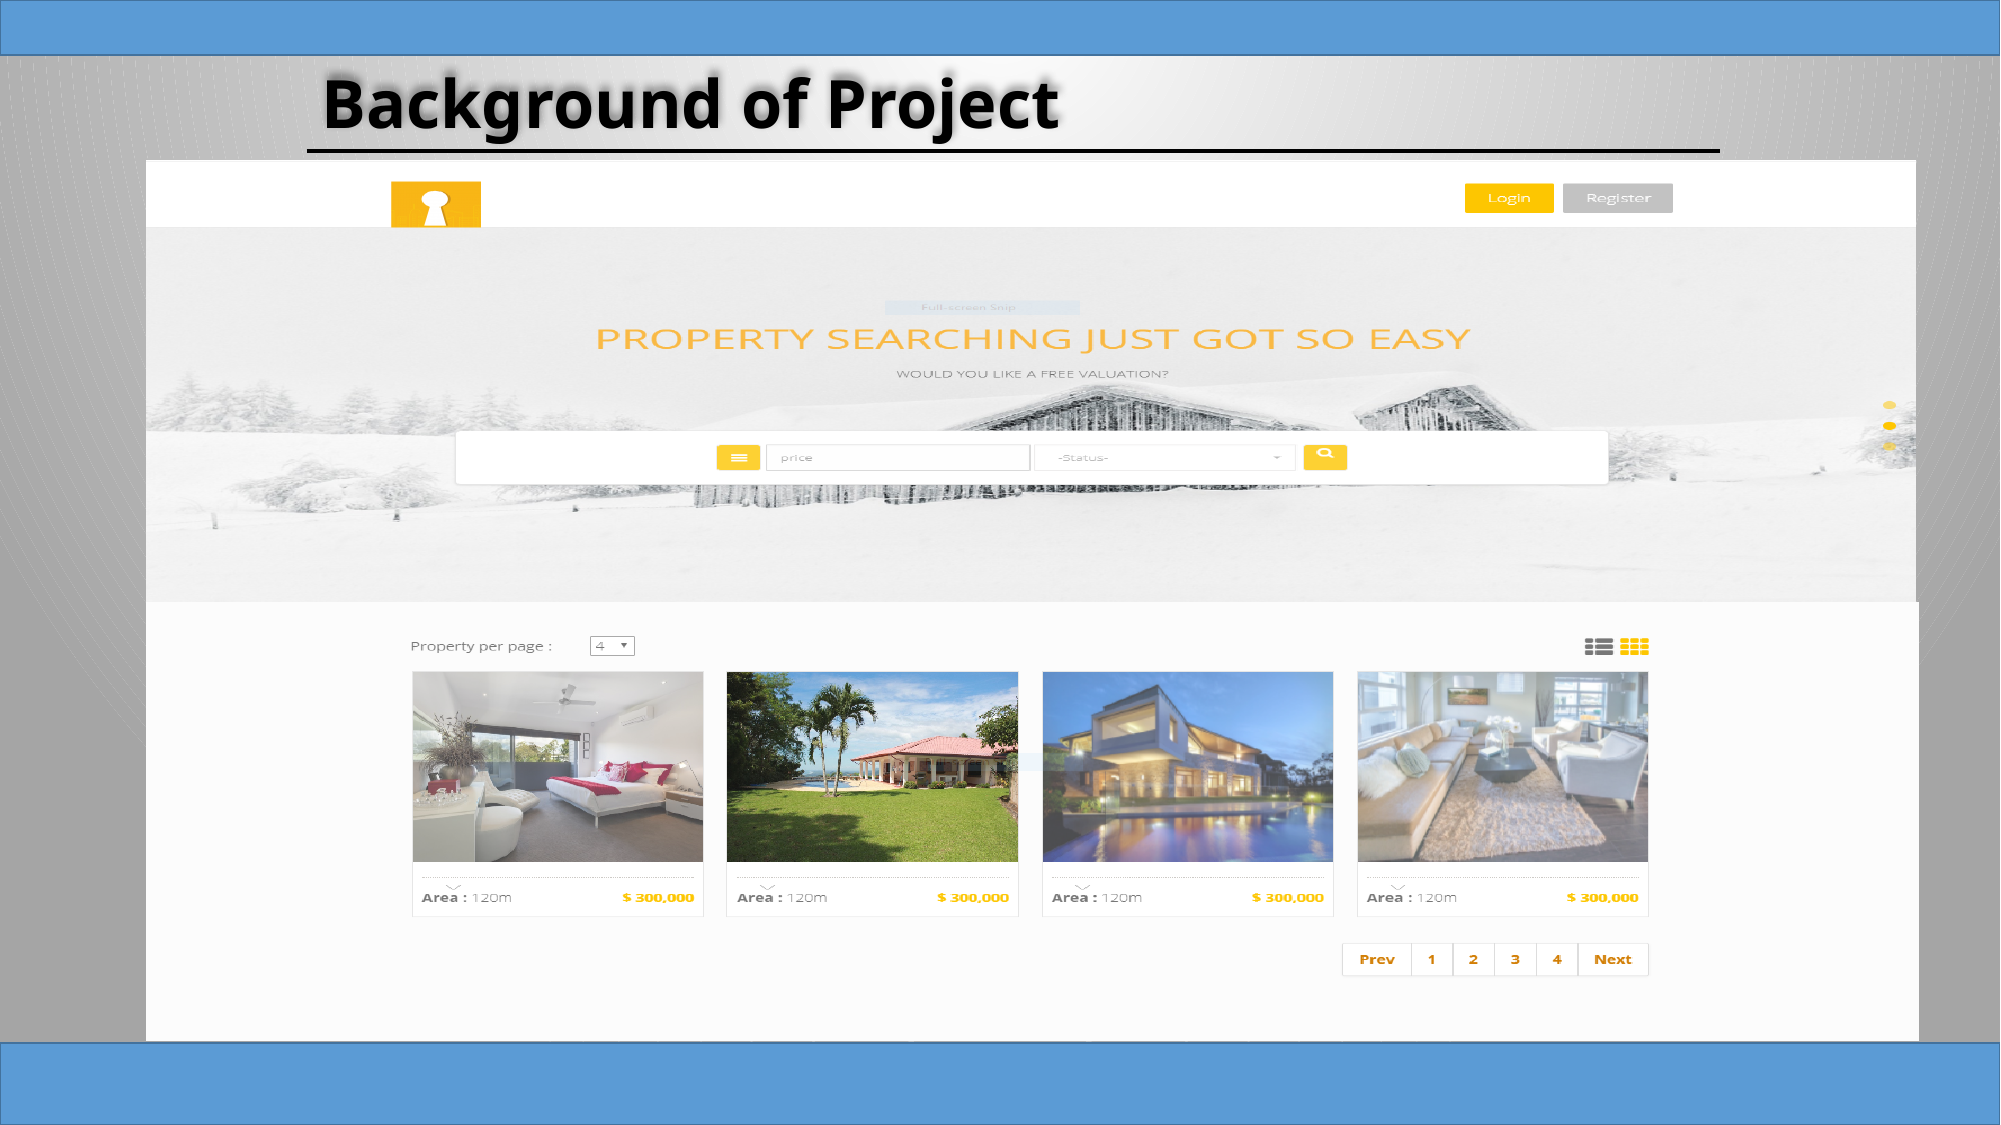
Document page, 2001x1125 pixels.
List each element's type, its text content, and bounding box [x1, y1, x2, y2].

text_box Background of Project [306, 56, 1994, 230]
picture [146, 160, 1919, 1041]
text_box [0, 0, 2000, 56]
text_box [0, 1042, 2000, 1125]
